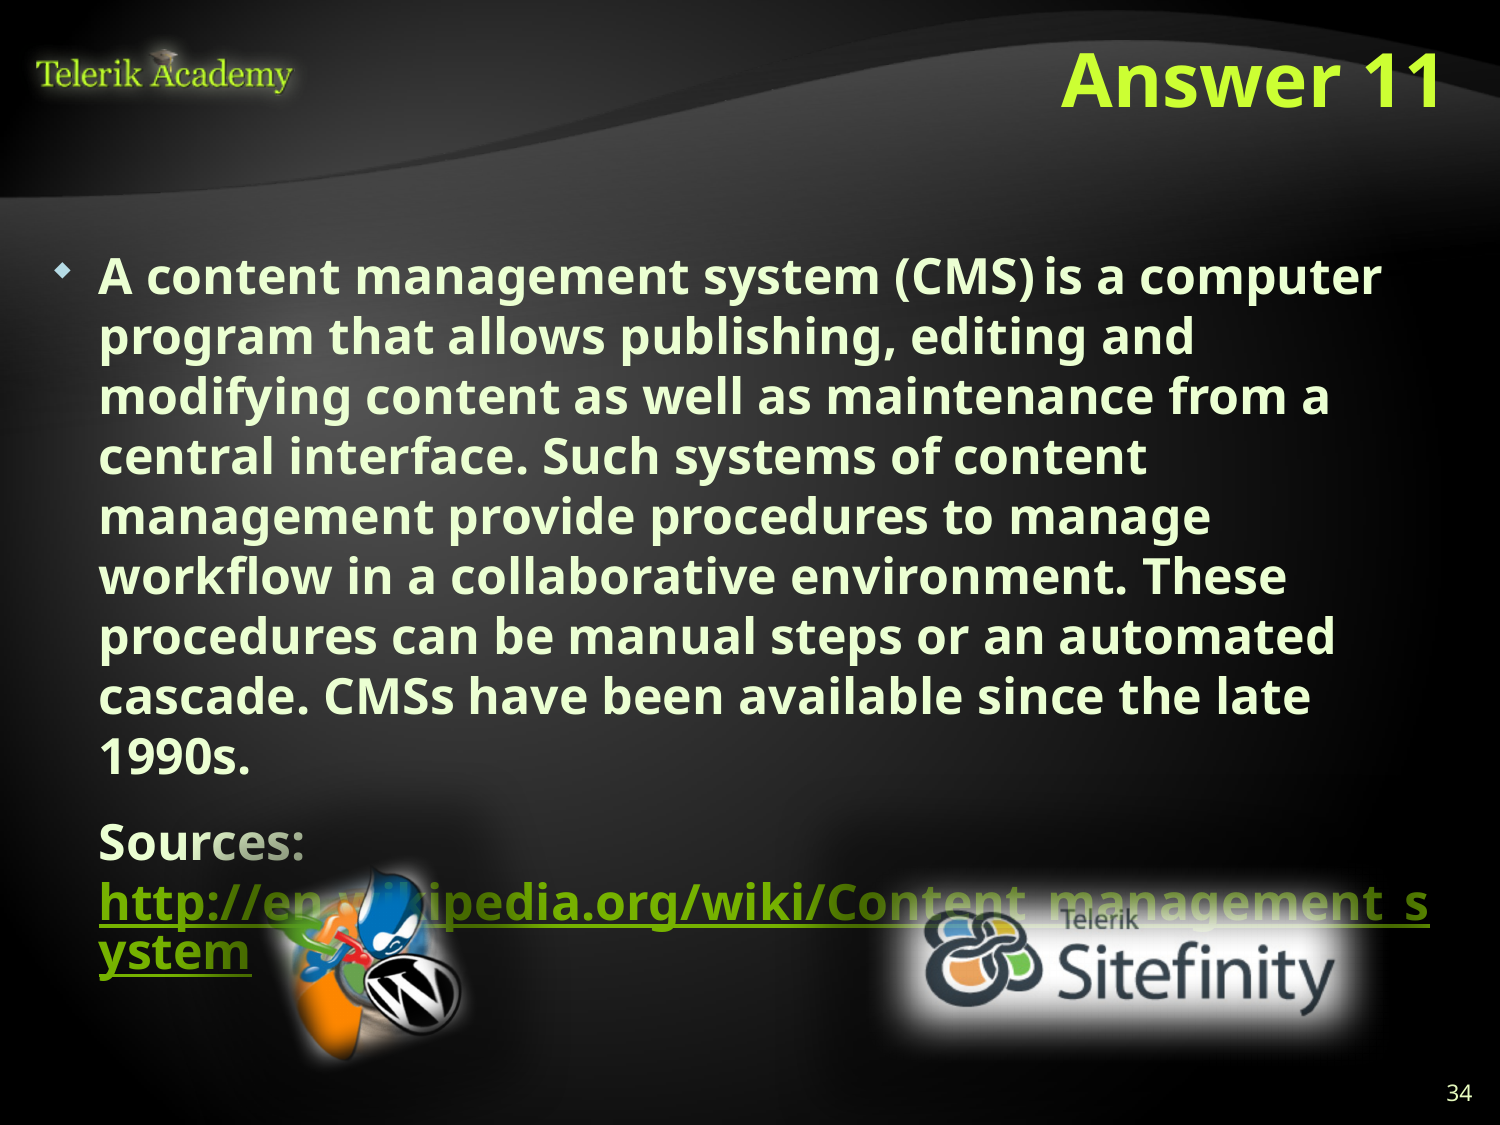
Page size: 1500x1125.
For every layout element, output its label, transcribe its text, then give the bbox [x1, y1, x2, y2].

title Answer 11 [300, 12, 1463, 150]
picture [0, 0, 1500, 1125]
picture [862, 860, 1391, 1068]
slide_number 34 [1446, 1074, 1488, 1113]
list A content management system (CMS) is a computer program that allows publishing, editing and modifying content as well as maintenance from a central interface. Such systems of content management provide procedures to manage workflow in a collaborative environment. These procedures can be manual steps or an automated cascade. CMSs have been available since the late 1990s. Sources: http://en.wikipedia.org/wiki/Content_management_system [37, 237, 1463, 1125]
picture [263, 860, 471, 1068]
